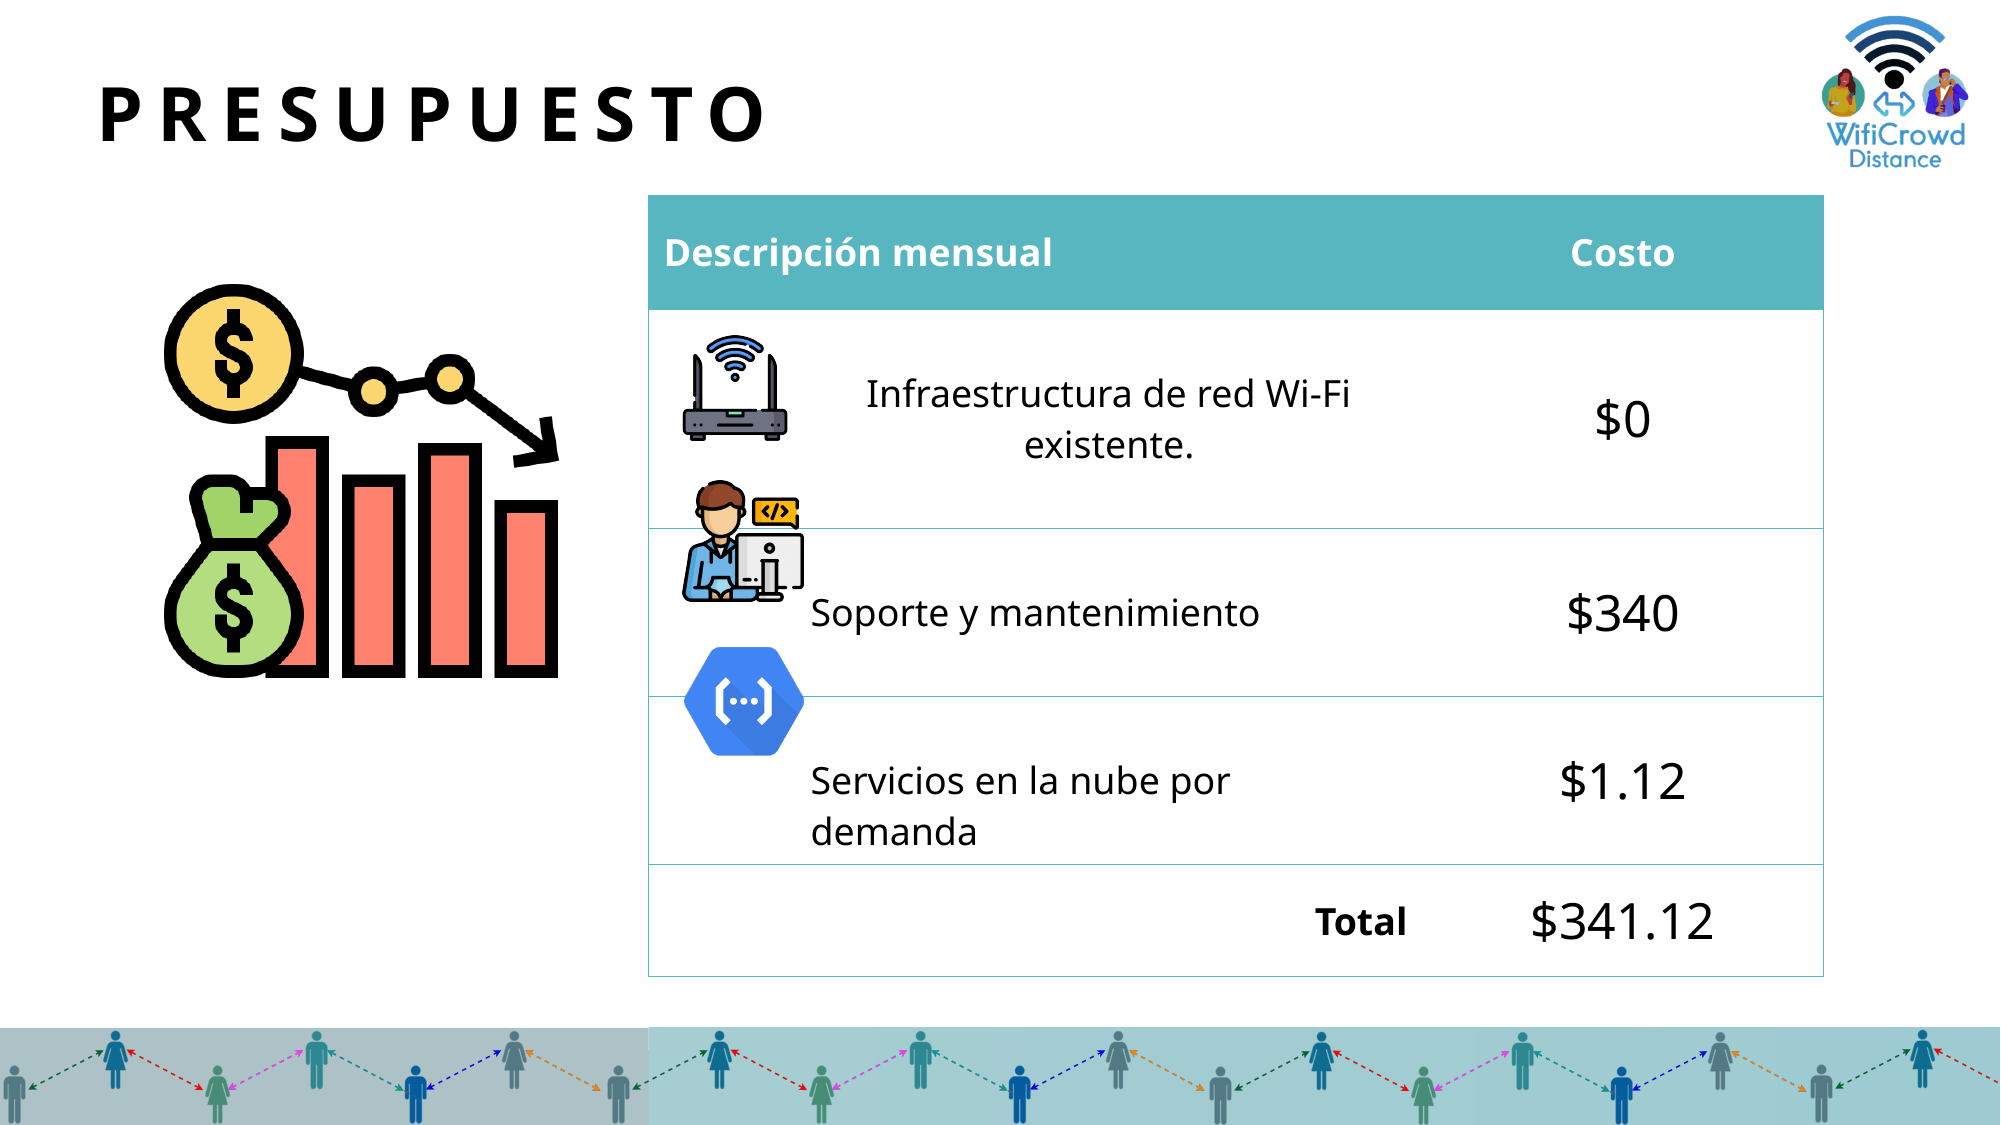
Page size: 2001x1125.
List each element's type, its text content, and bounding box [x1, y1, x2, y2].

table_cell Soporte y mantenimiento [649, 529, 1423, 696]
text_box PRESUPUESTO [81, 59, 1808, 164]
picture [1816, 14, 1973, 171]
table_cell $1.12 [1423, 697, 1823, 864]
table_header Descripción mensual [649, 196, 1423, 309]
table_cell Infraestructura de red Wi-Fi existente. [649, 310, 1423, 528]
table_cell $0 [1423, 310, 1823, 528]
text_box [0, 1026, 2000, 1125]
table_cell Servicios en la nube por demanda [649, 697, 1423, 864]
picture [682, 480, 804, 602]
picture [157, 277, 564, 684]
picture [684, 647, 804, 756]
picture [682, 335, 788, 441]
table_cell Total [649, 865, 1423, 976]
table_cell $341.12 [1423, 865, 1823, 976]
table_cell $340 [1423, 529, 1823, 696]
table_header Costo [1423, 196, 1823, 309]
